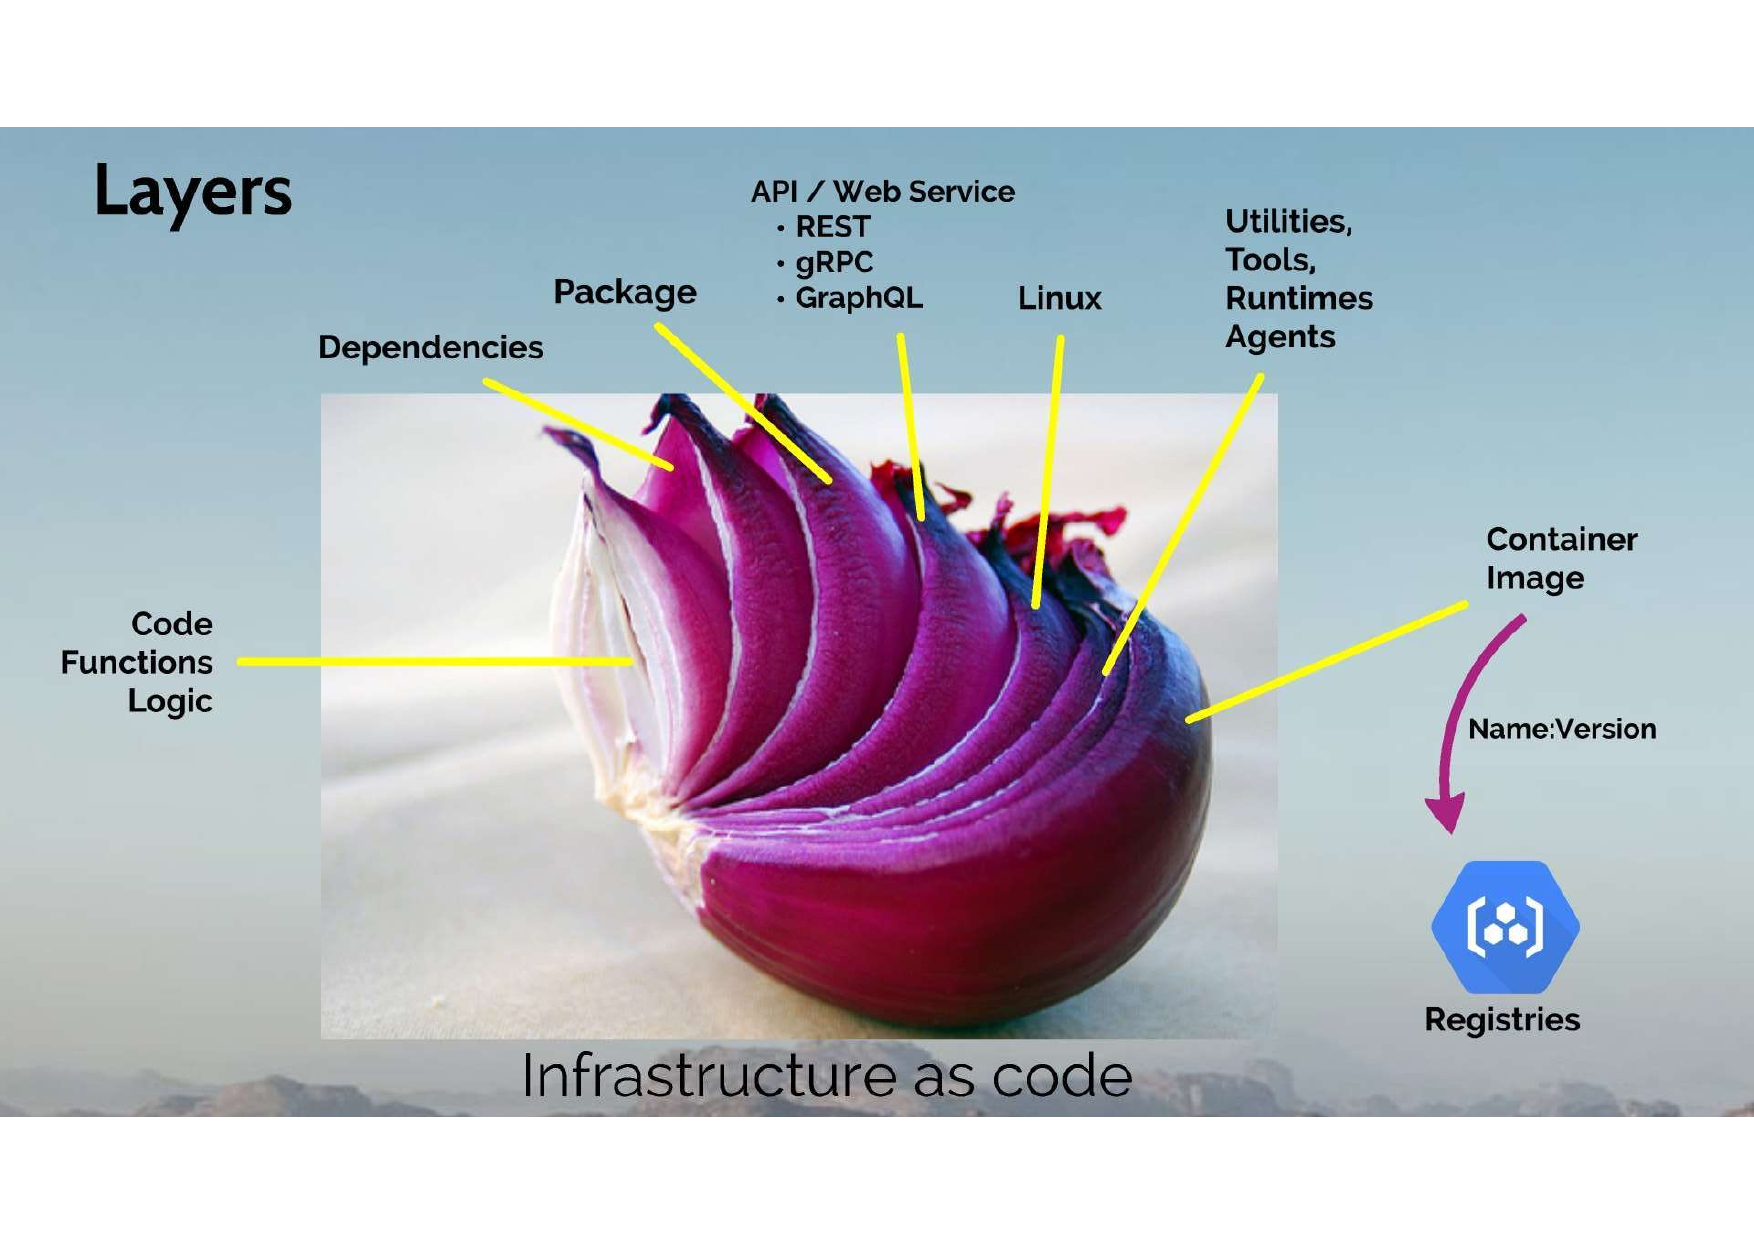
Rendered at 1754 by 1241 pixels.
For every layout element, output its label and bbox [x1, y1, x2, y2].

picture [0, 127, 1754, 1117]
